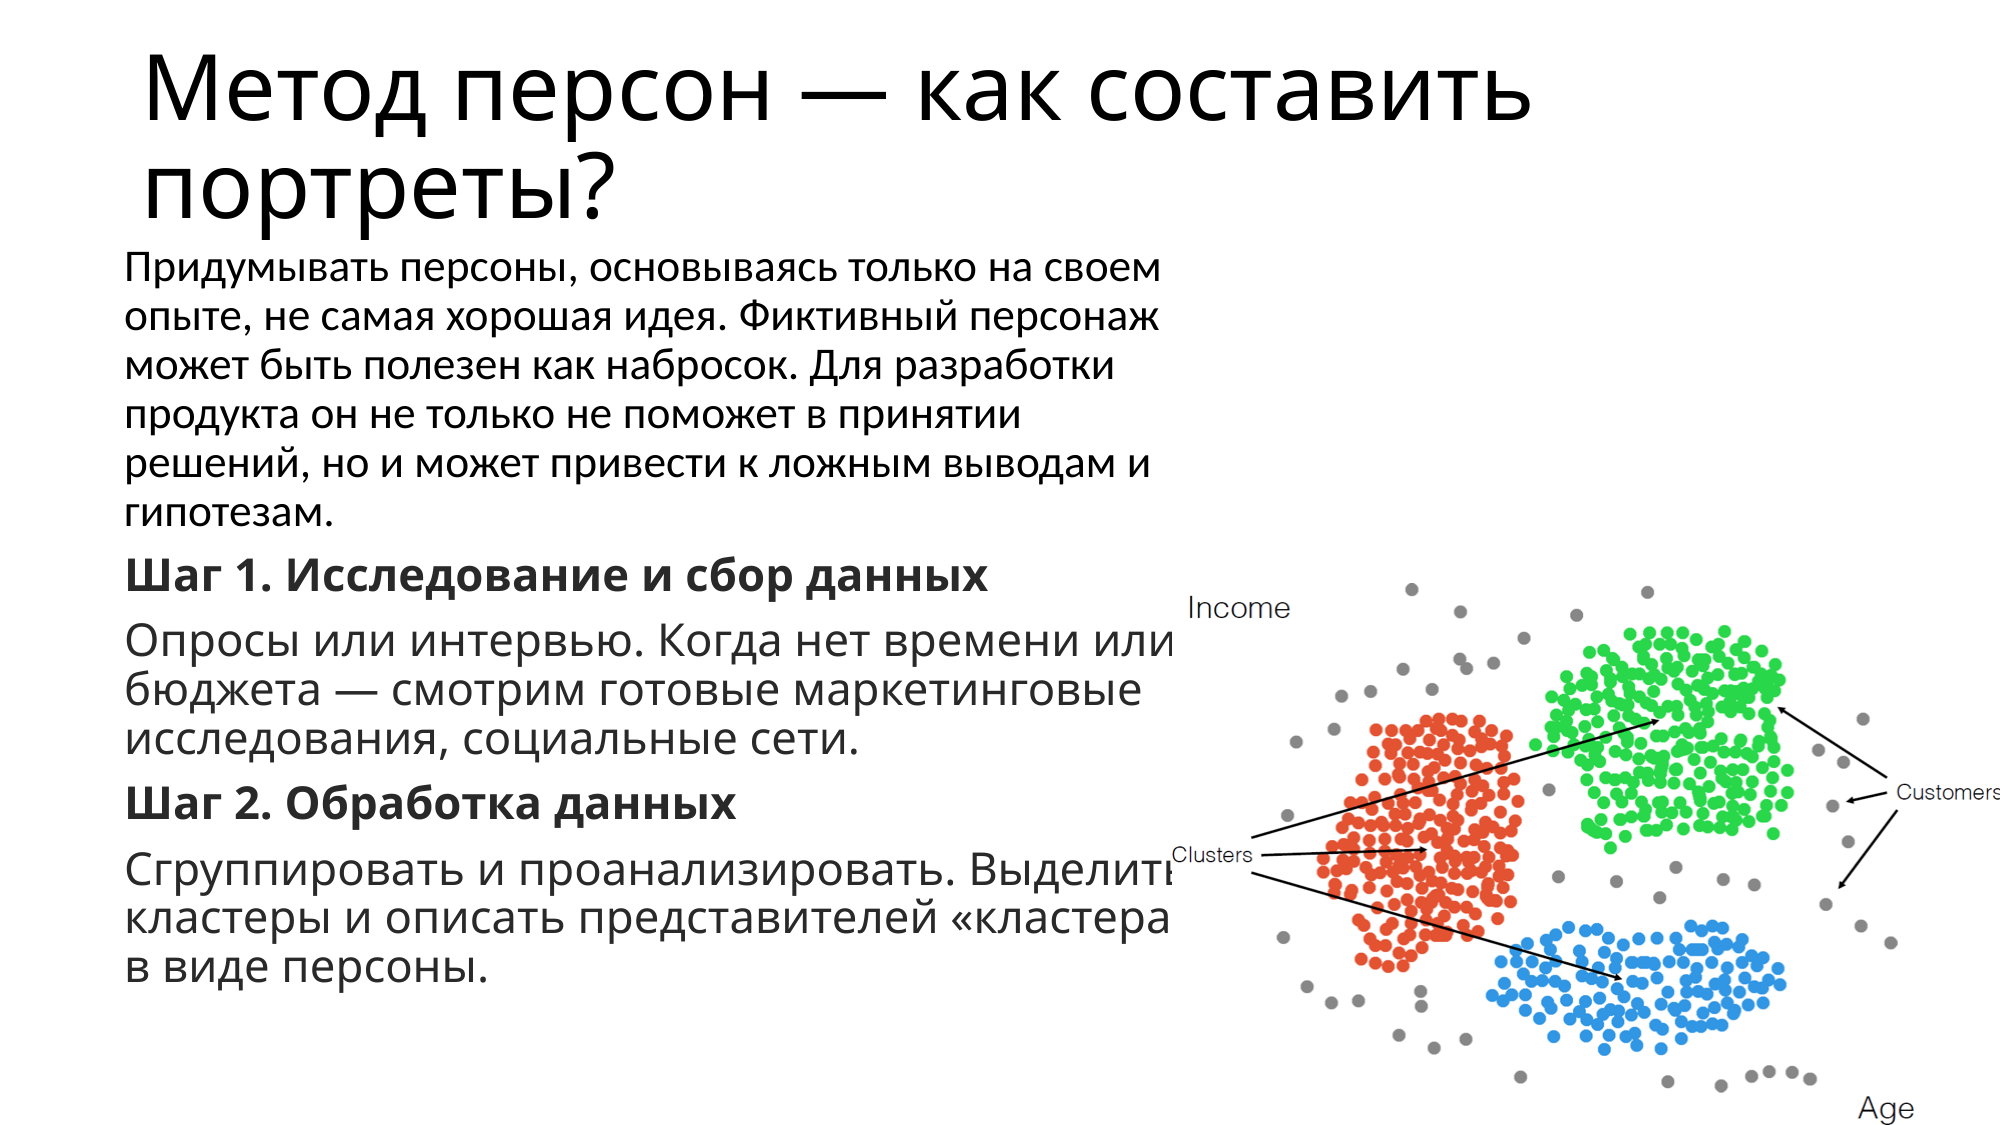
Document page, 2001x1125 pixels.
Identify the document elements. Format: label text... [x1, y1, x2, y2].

title Метод персон — как составить портреты? [126, 59, 1852, 220]
list Придумывать персоны, основываясь только на своем опыте, не самая хорошая идея. Фиктивный персонаж может быть полезен как набросок. Для разработки продукта он не только не поможет в принятии решений, но и может привести к ложным выводам и гипотезам. Шаг 1. Исследование и сбор данных Опросы или интервью. Когда нет времени или бюджета — смотрим готовые маркетинговые исследования, социальные сети. Шаг 2. Обработка данных Сгруппировать и проанализировать. Выделить кластеры и описать представителей «кластера» в виде персоны. [109, 234, 1222, 1009]
picture [1172, 583, 2000, 1125]
